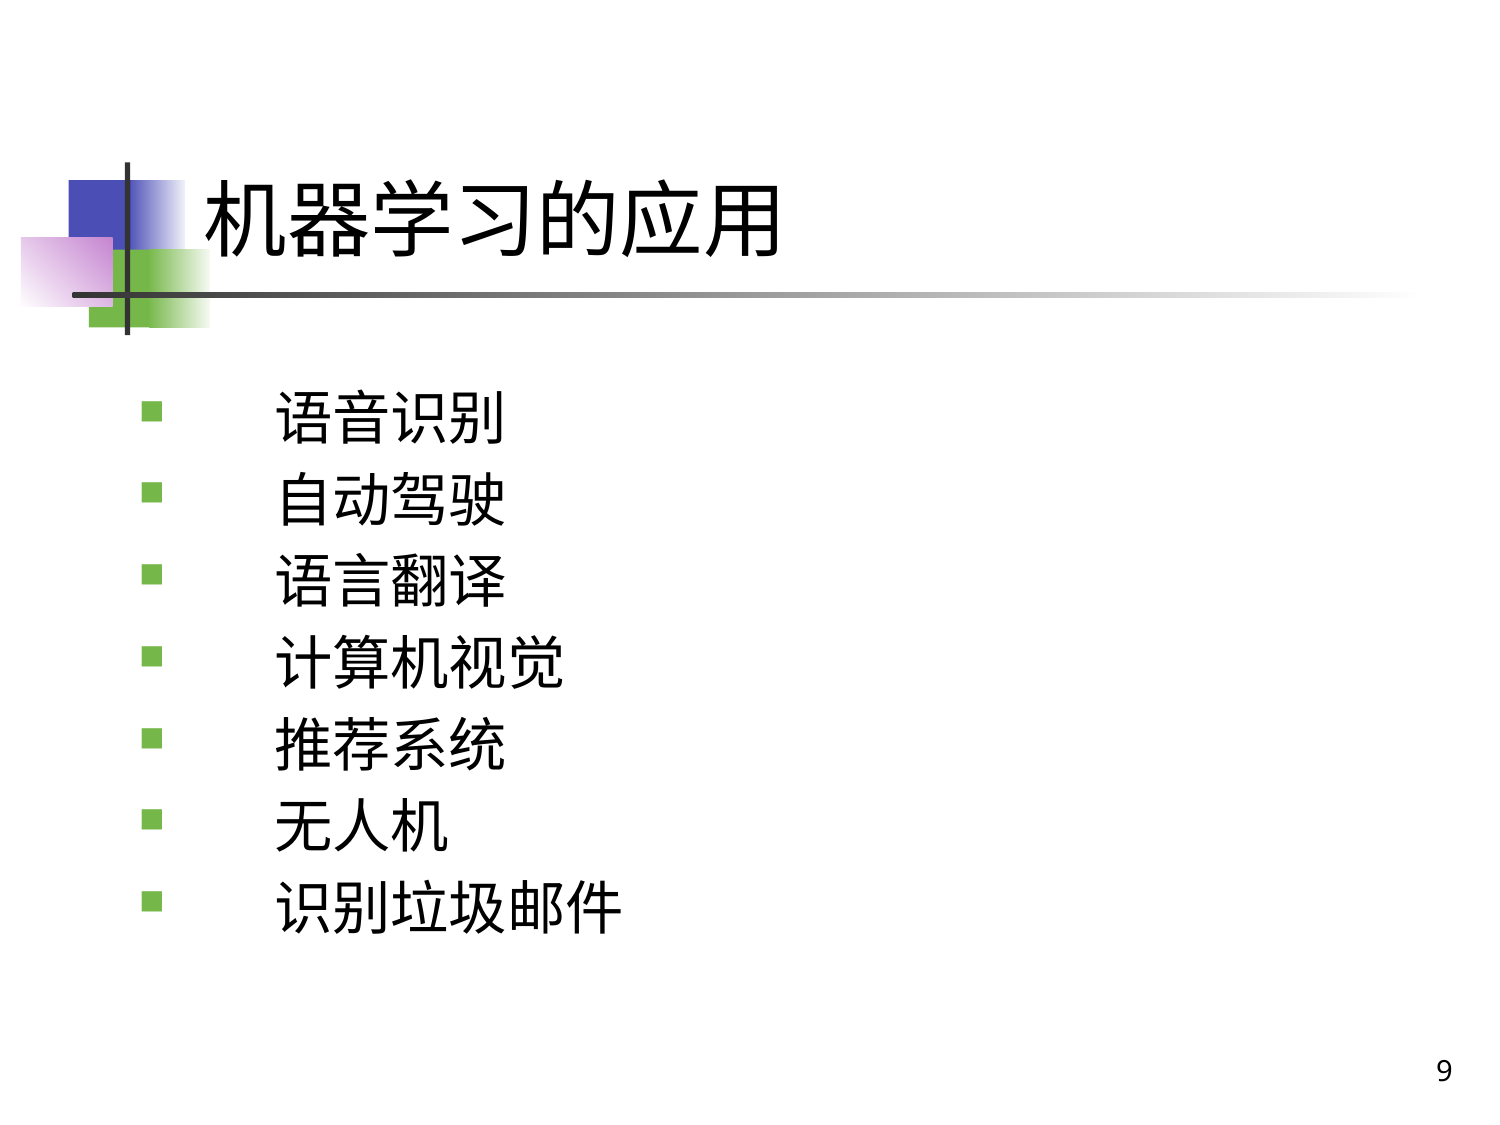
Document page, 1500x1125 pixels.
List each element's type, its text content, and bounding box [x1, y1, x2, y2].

title 机器学习的应用 [188, 35, 1468, 275]
slide_number 9 [1155, 1024, 1468, 1100]
list 语音识别 自动驾驶 语言翻译 计算机视觉 推荐系统 无人机 识别垃圾邮件 [123, 373, 1399, 1049]
